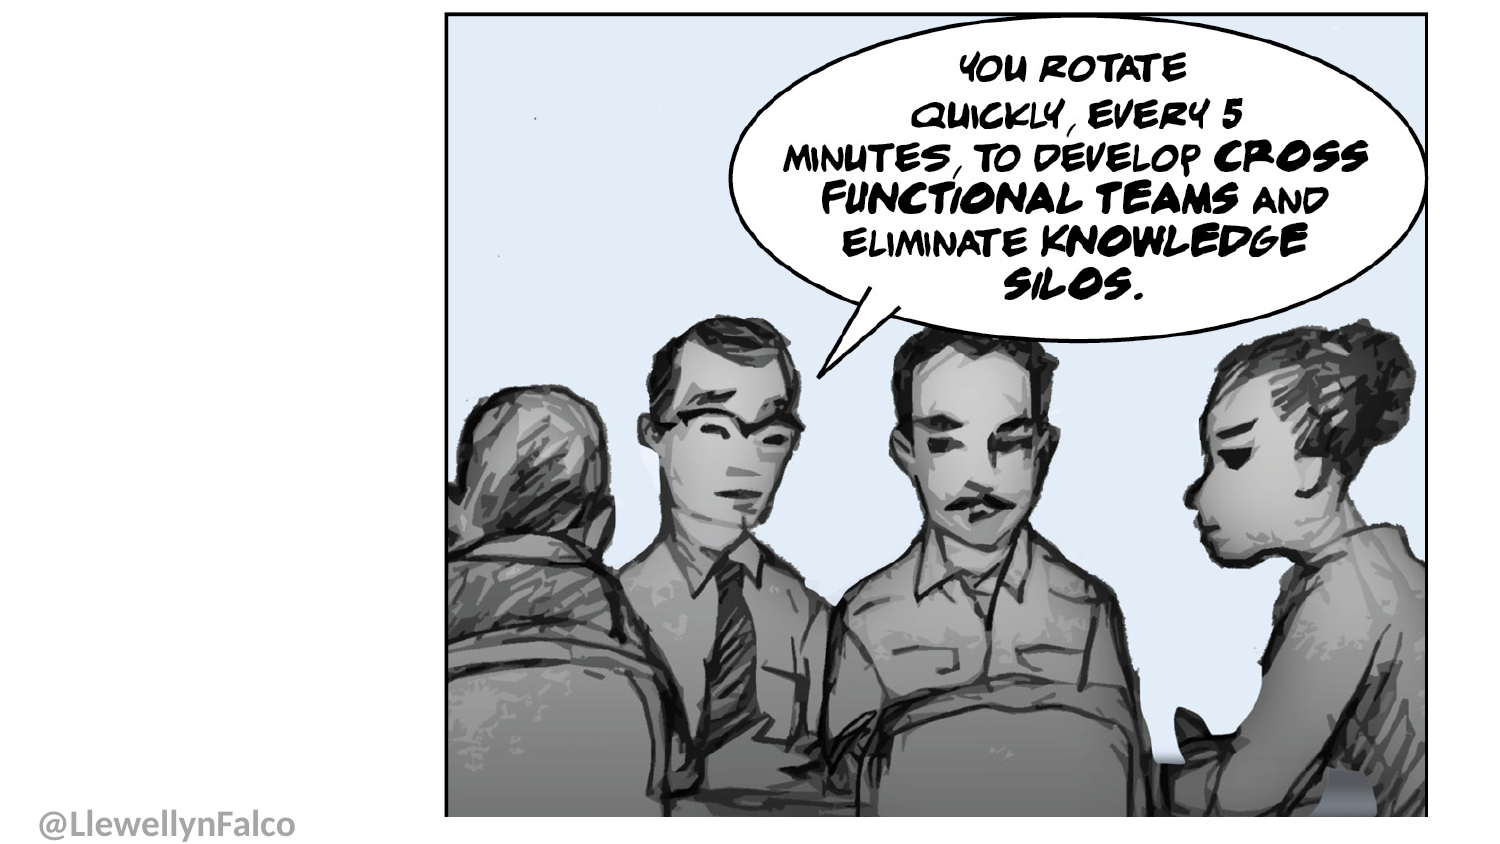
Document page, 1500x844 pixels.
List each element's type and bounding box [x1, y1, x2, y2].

picture [431, 0, 1462, 818]
